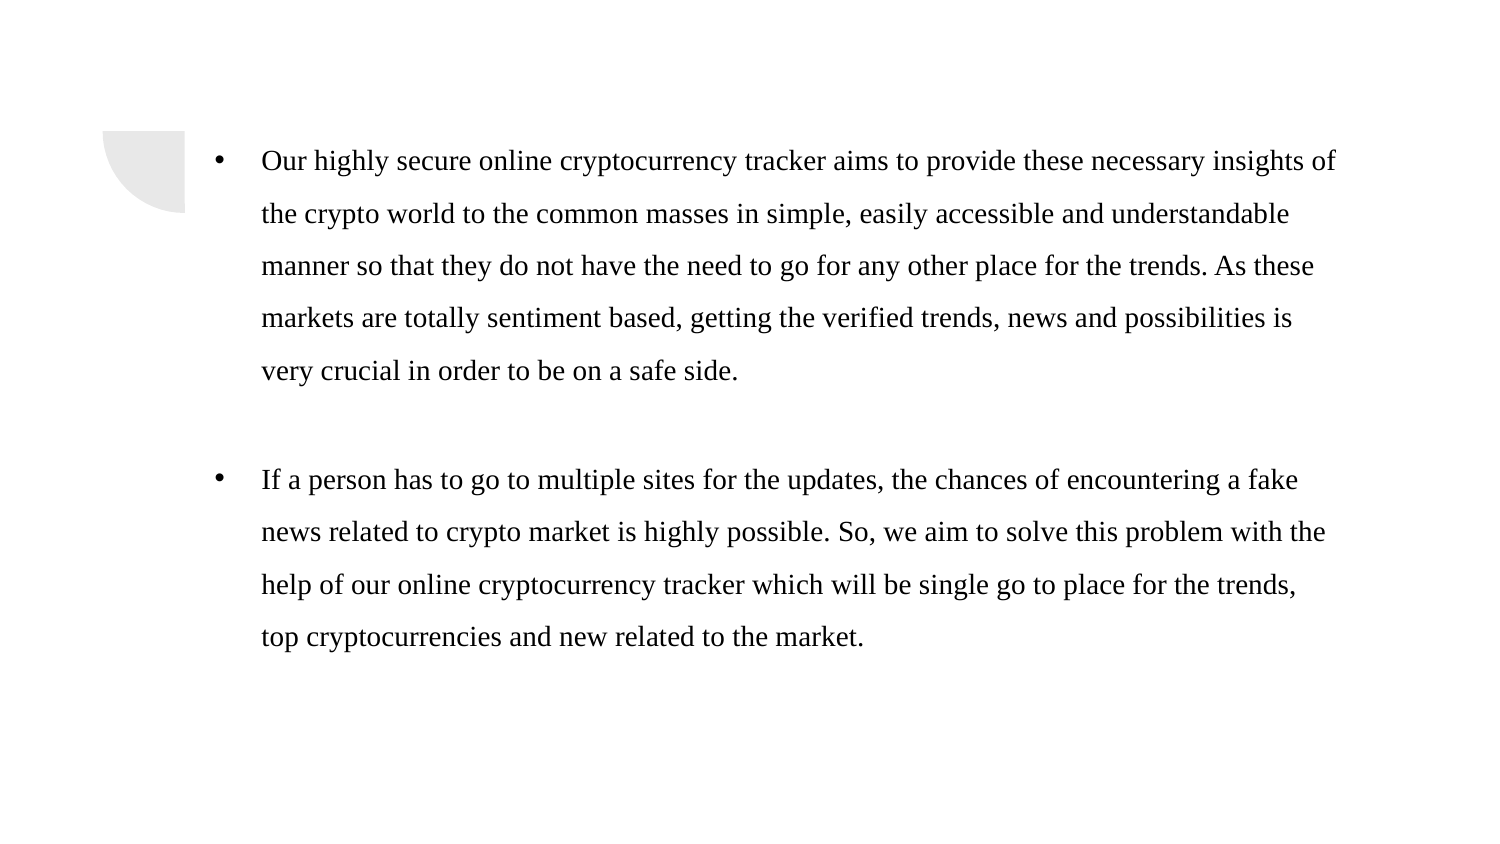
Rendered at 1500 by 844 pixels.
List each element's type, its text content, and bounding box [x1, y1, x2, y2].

text_box Our highly secure online cryptocurrency tracker aims to provide these necessary insights of the crypto world to the common masses in simple, easily accessible and understandable manner so that they do not have the need to go for any other place for the trends. As these markets are totally sentiment based, getting the verified trends, news and possibilities is very crucial in order to be on a safe side. If a person has to go to multiple sites for the updates, the chances of encountering a fake news related to crypto market is highly possible. So, we aim to solve this problem with the help of our online cryptocurrency tracker which will be single go to place for the trends, top cryptocurrencies and new related to the market. [212, 121, 1342, 653]
